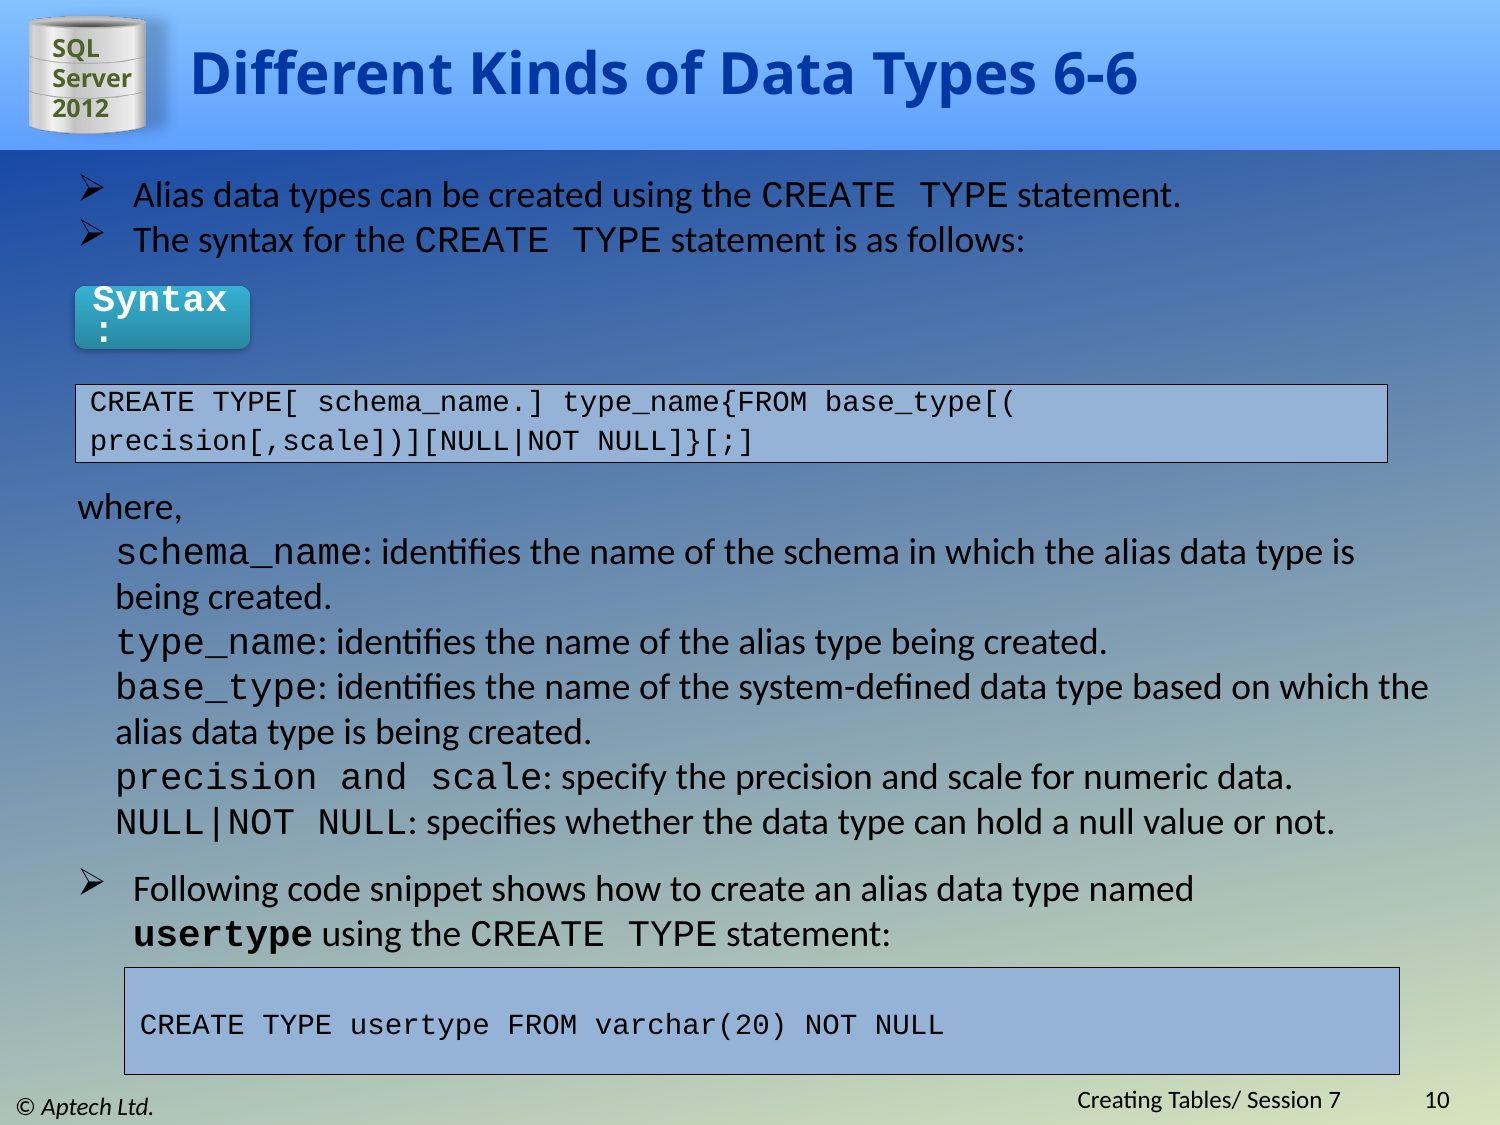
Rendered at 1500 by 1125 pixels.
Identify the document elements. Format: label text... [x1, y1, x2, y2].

text_box CREATE TYPE[ schema_name.] type_name{FROM base_type[( precision[,scale])][NULL|NOT NULL]}[;] [75, 384, 1388, 463]
text_box CREATE TYPE usertype FROM varchar(20) NOT NULL [124, 967, 1400, 1075]
slide_number 10 [1363, 1084, 1465, 1113]
picture [24, 0, 150, 150]
text_box Following code snippet shows how to create an alias data type named usertype using the CREATE TYPE statement: [62, 856, 1375, 962]
footer Creating Tables/ Session 7 [375, 1084, 1363, 1113]
text_box where, schema_name: identifies the name of the schema in which the alias data type is being created. type_name: identifies the name of the alias type being created. base_type: identifies the name of the system-defined data type based on which the alias data type is being created. precision and scale: specify the precision and scale for numeric data. NULL|NOT NULL: specifies whether the data type can hold a null value or not. [62, 474, 1450, 850]
title Different Kinds of Data Types 6-6 [174, 37, 1426, 106]
text_box Alias data types can be created using the CREATE TYPE statement. The syntax for the CREATE TYPE statement is as follows: [62, 162, 1375, 268]
text_box Syntax: [75, 286, 250, 349]
